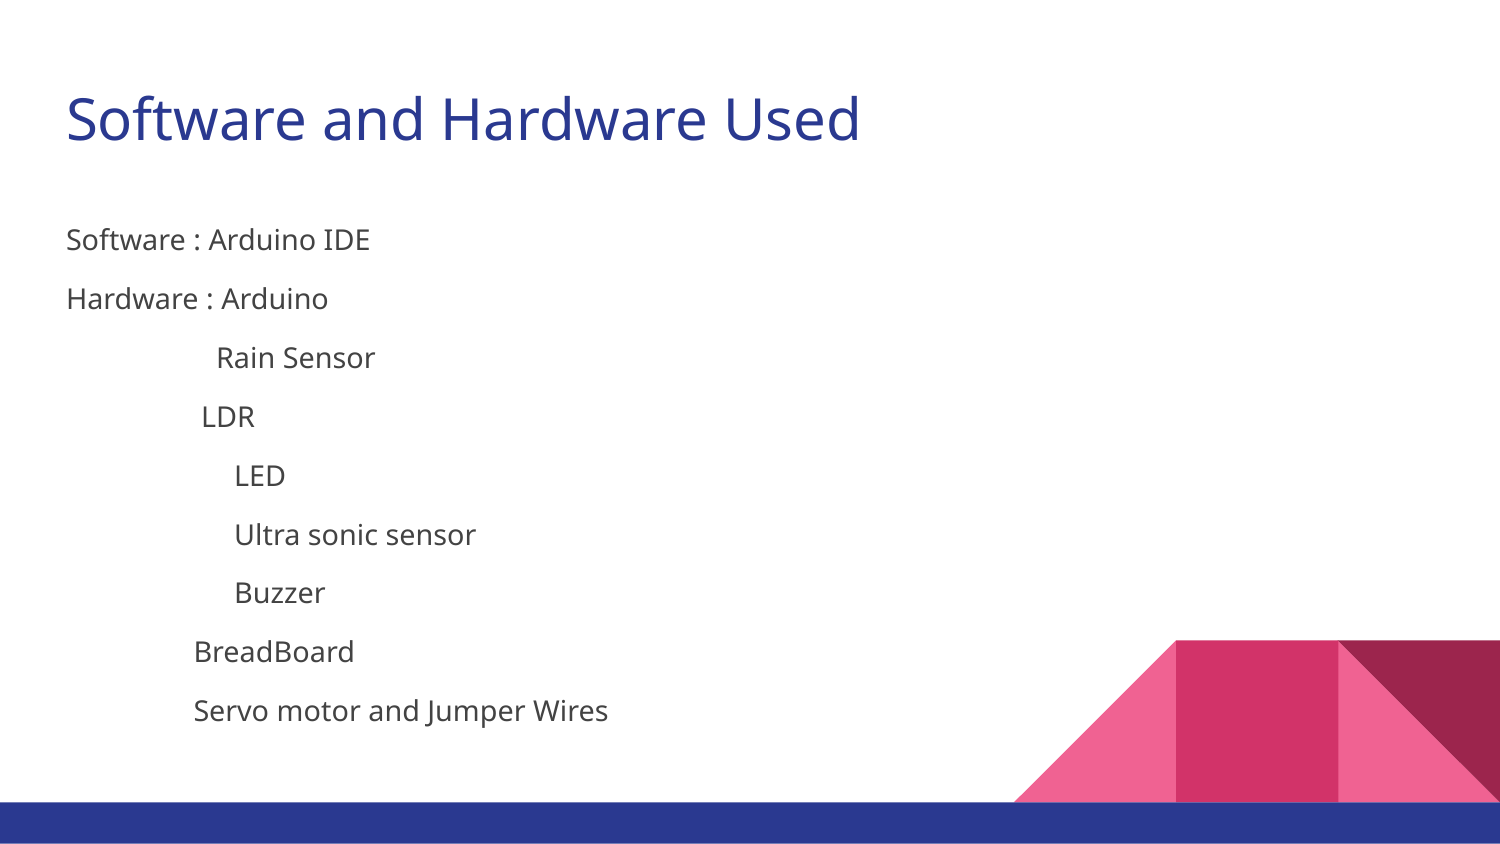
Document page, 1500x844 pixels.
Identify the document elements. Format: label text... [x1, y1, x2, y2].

title Software and Hardware Used [51, 67, 1449, 167]
list Software : Arduino IDE Hardware : Arduino Rain Sensor LDR LED Ultra sonic sensor Buzzer BreadBoard Servo motor and Jumper Wires [51, 201, 1449, 750]
